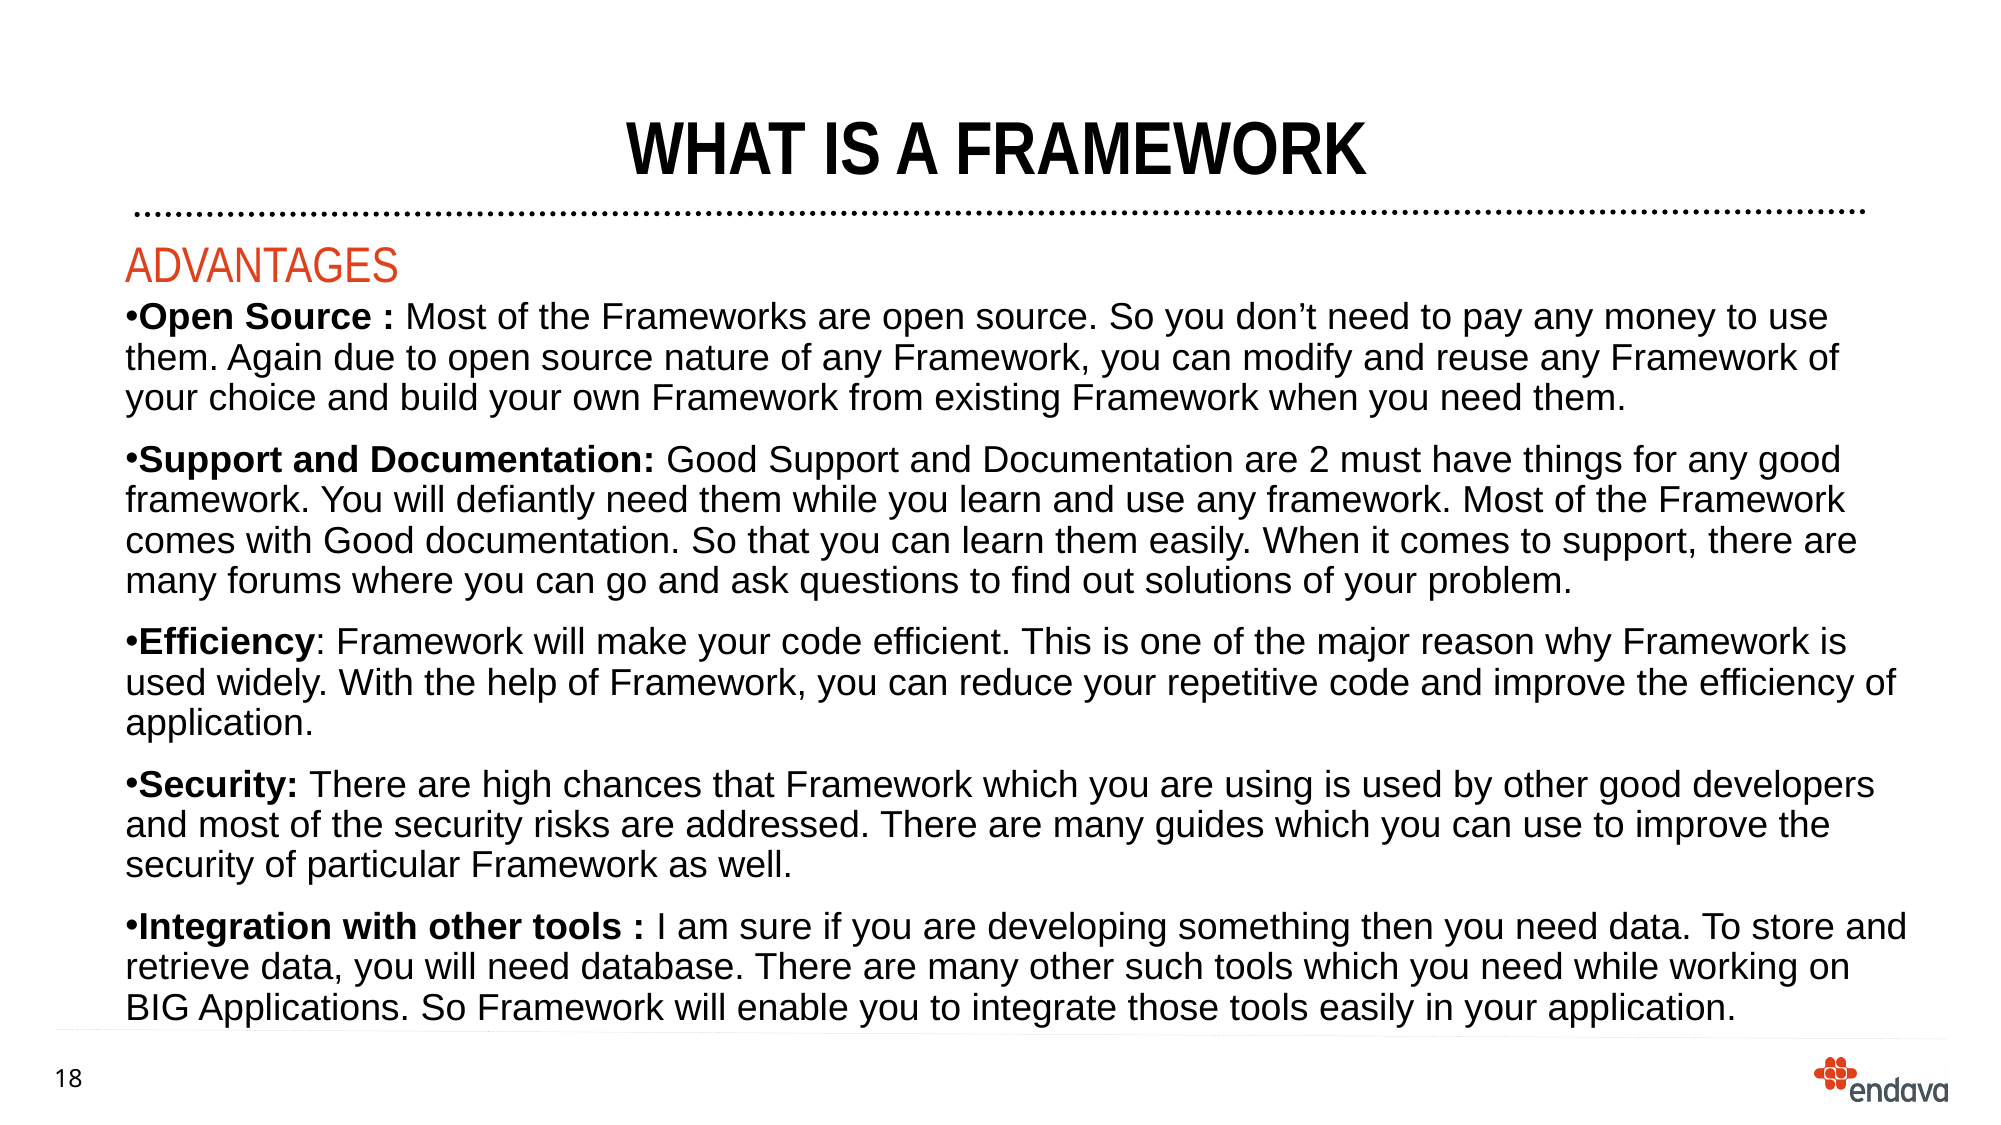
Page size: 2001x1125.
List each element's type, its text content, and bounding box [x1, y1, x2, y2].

title WHAT IS A FRAMEWORK [198, 26, 1812, 195]
text_box advantages [125, 232, 1852, 302]
list Open Source : Most of the Frameworks are open source. So you don’t need to pay any money to use them. Again due to open source nature of any Framework, you can modify and reuse any Framework of your choice and build your own Framework from existing Framework when you need them. Support and Documentation: Good Support and Documentation are 2 must have things for any good framework. You will defiantly need them while you learn and use any framework. Most of the Framework comes with Good documentation. So that you can learn them easily. When it comes to support, there are many forums where you can go and ask questions to find out solutions of your problem. Efficiency: Framework will make your code efficient. This is one of the major reason why Framework is used widely. With the help of Framework, you can reduce your repetitive code and improve the efficiency of application. Security: There are high chances that Framework which you are using is used by other good developers and most of the security risks are addressed. There are many guides which you can use to improve the security of particular Framework as well. Integration with other tools : I am sure if you are developing something then you need data. To store and retrieve data, you will need database. There are many other such tools which you need while working on BIG Applications. So Framework will enable you to integrate those tools easily in your application. [125, 290, 1934, 969]
picture [1814, 1057, 1948, 1102]
